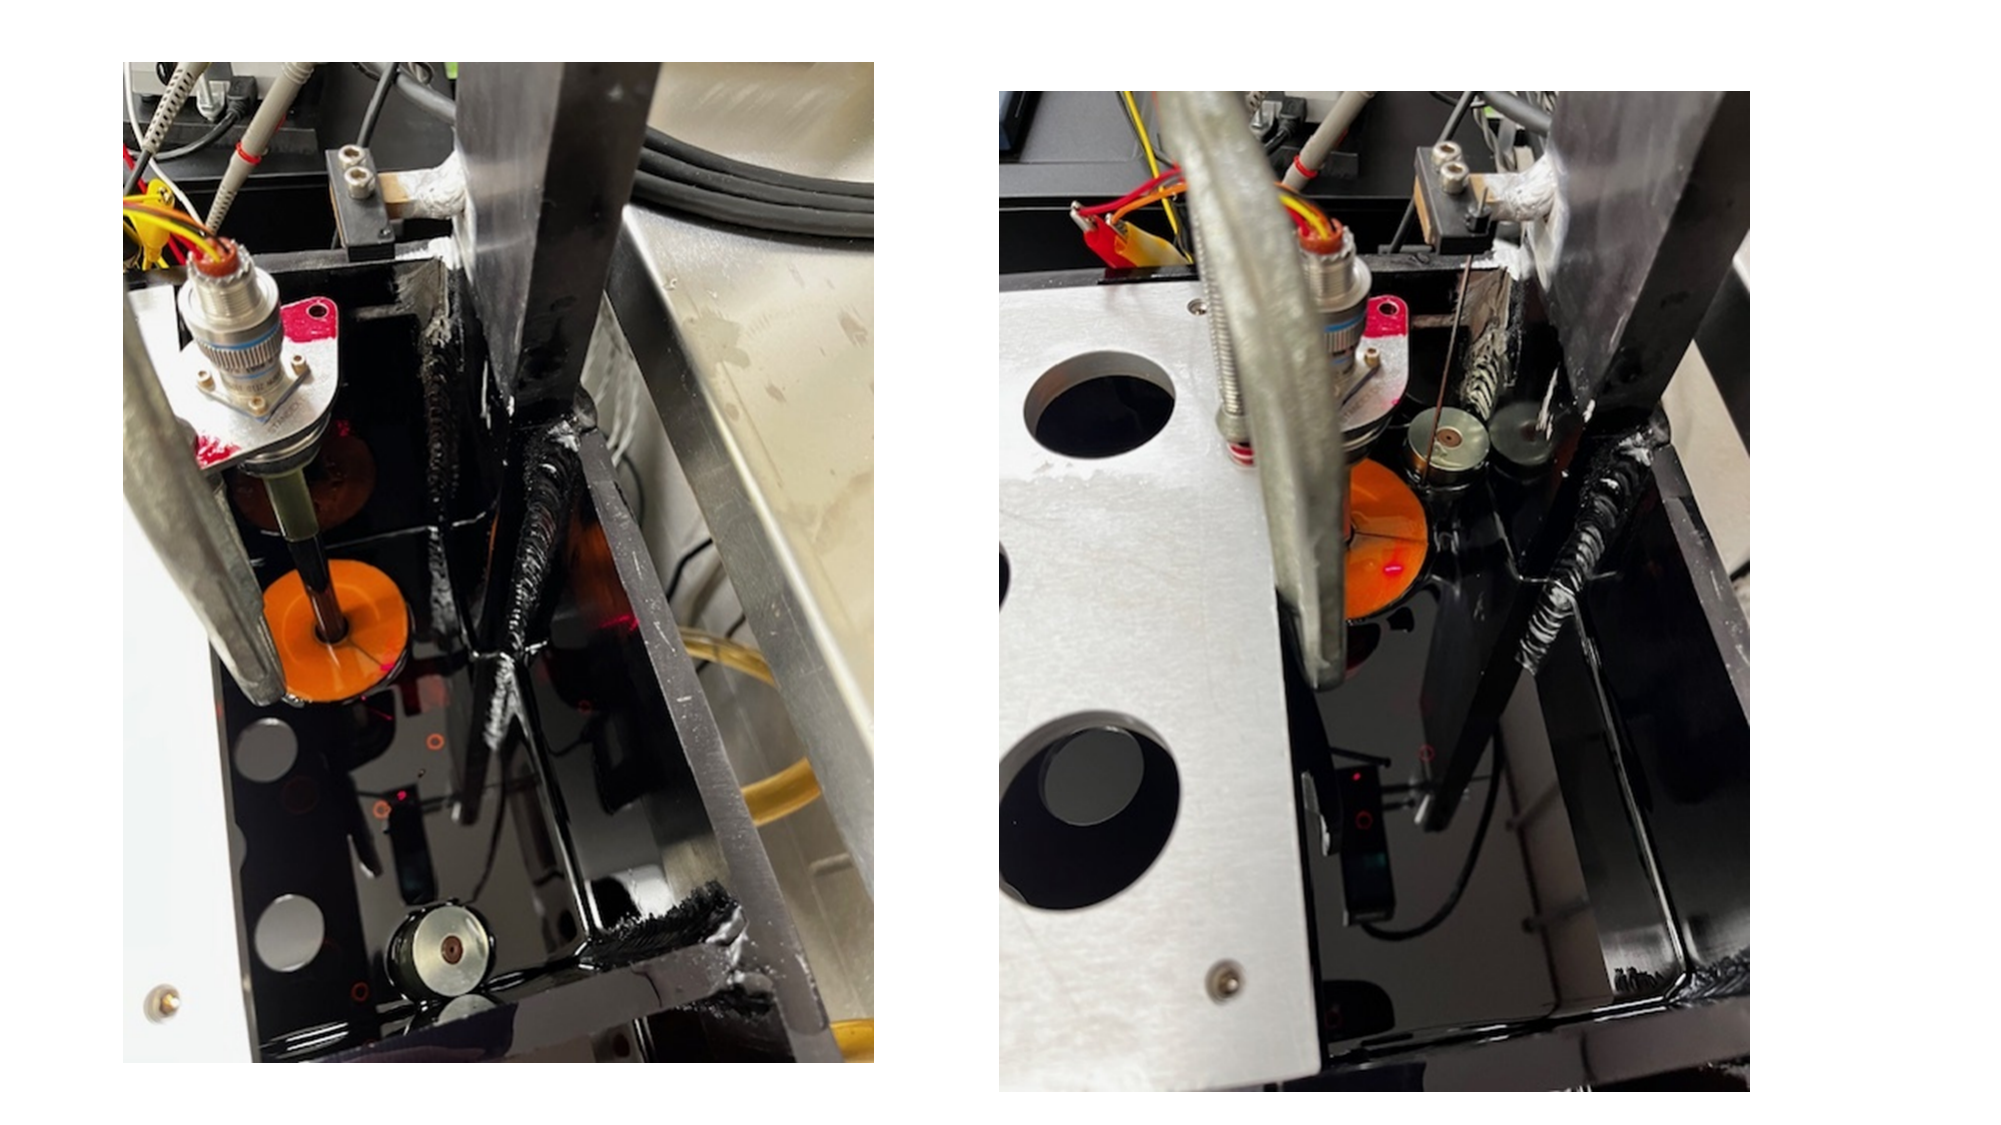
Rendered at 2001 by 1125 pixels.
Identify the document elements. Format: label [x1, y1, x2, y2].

picture [999, 90, 1751, 1092]
picture [122, 61, 874, 1064]
